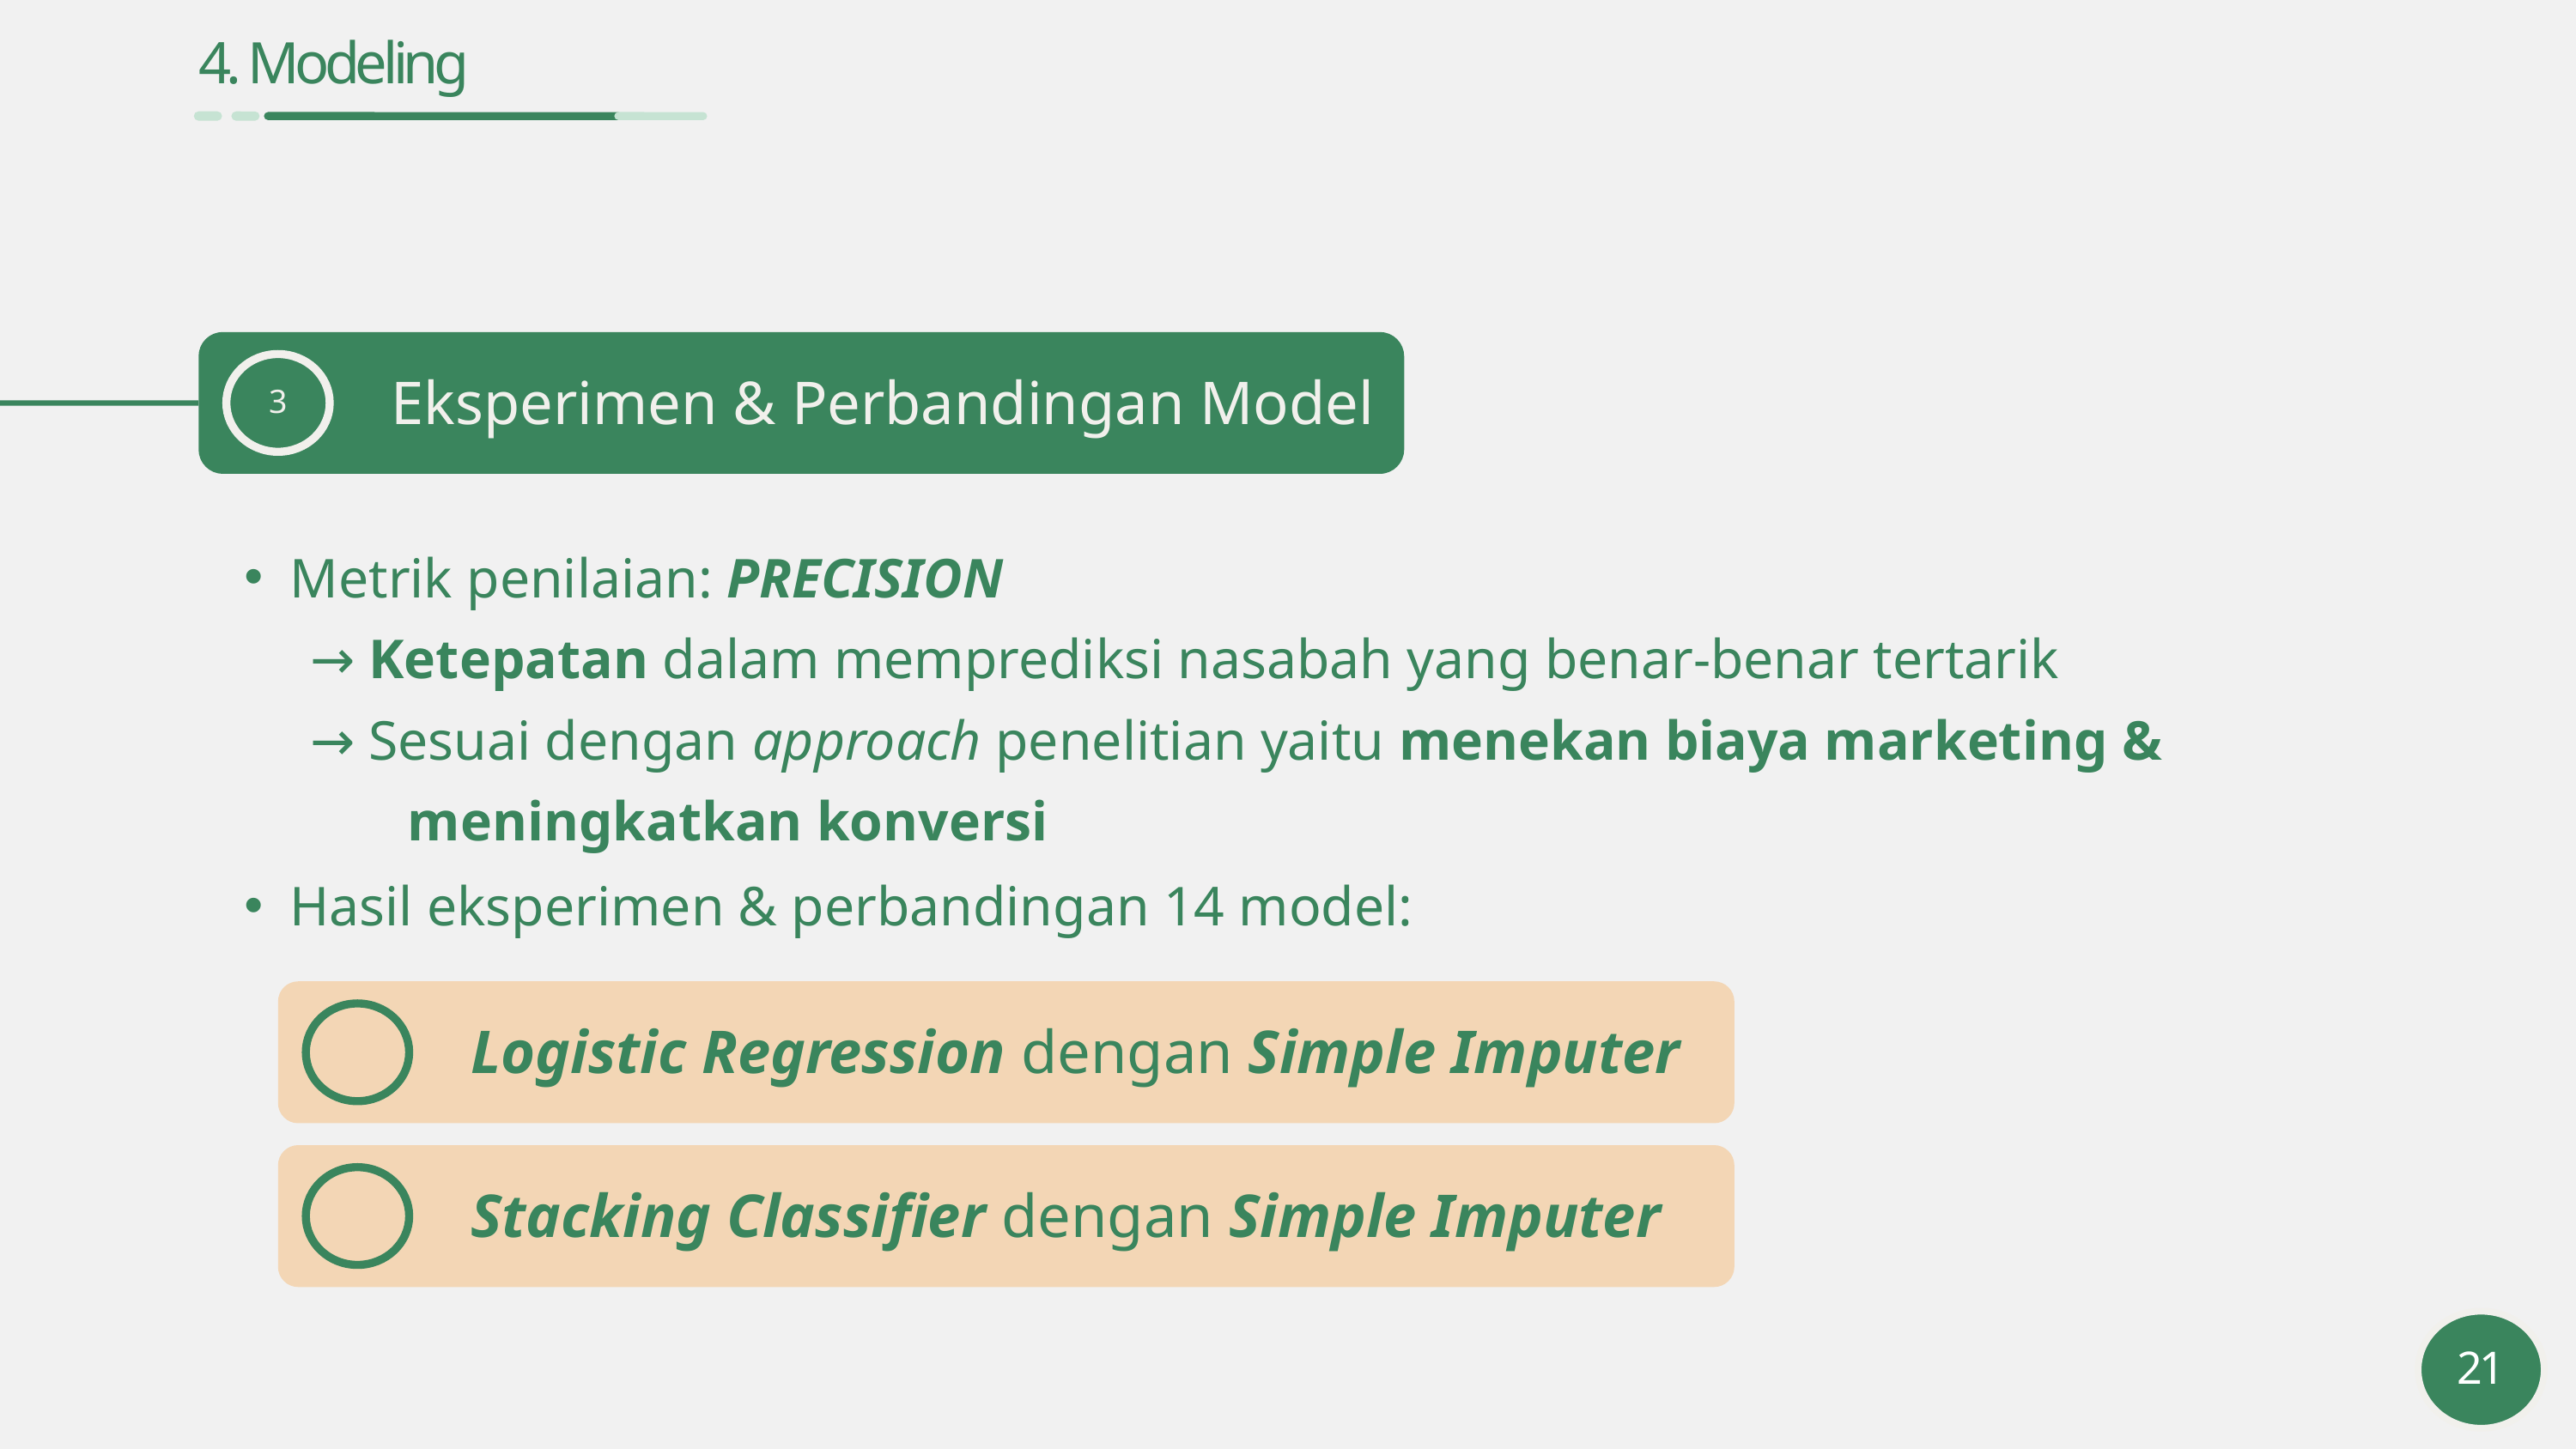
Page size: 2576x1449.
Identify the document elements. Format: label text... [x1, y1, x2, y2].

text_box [226, 354, 331, 452]
text_box Metrik penilaian: PRECISION → Ketepatan dalam memprediksi nasabah yang benar-benar tertarik → Sesuai dengan approach penelitian yaitu menekan biaya marketing & meningkatkan konversi [198, 527, 2220, 852]
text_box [305, 1003, 410, 1102]
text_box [277, 1144, 1735, 1288]
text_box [305, 1167, 410, 1265]
text_box Hasil eksperimen & perbandingan 14 model: [198, 856, 2220, 937]
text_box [277, 980, 1735, 1124]
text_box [2417, 1311, 2545, 1429]
text_box 4. Modeling [198, 39, 726, 95]
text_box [197, 331, 1405, 475]
